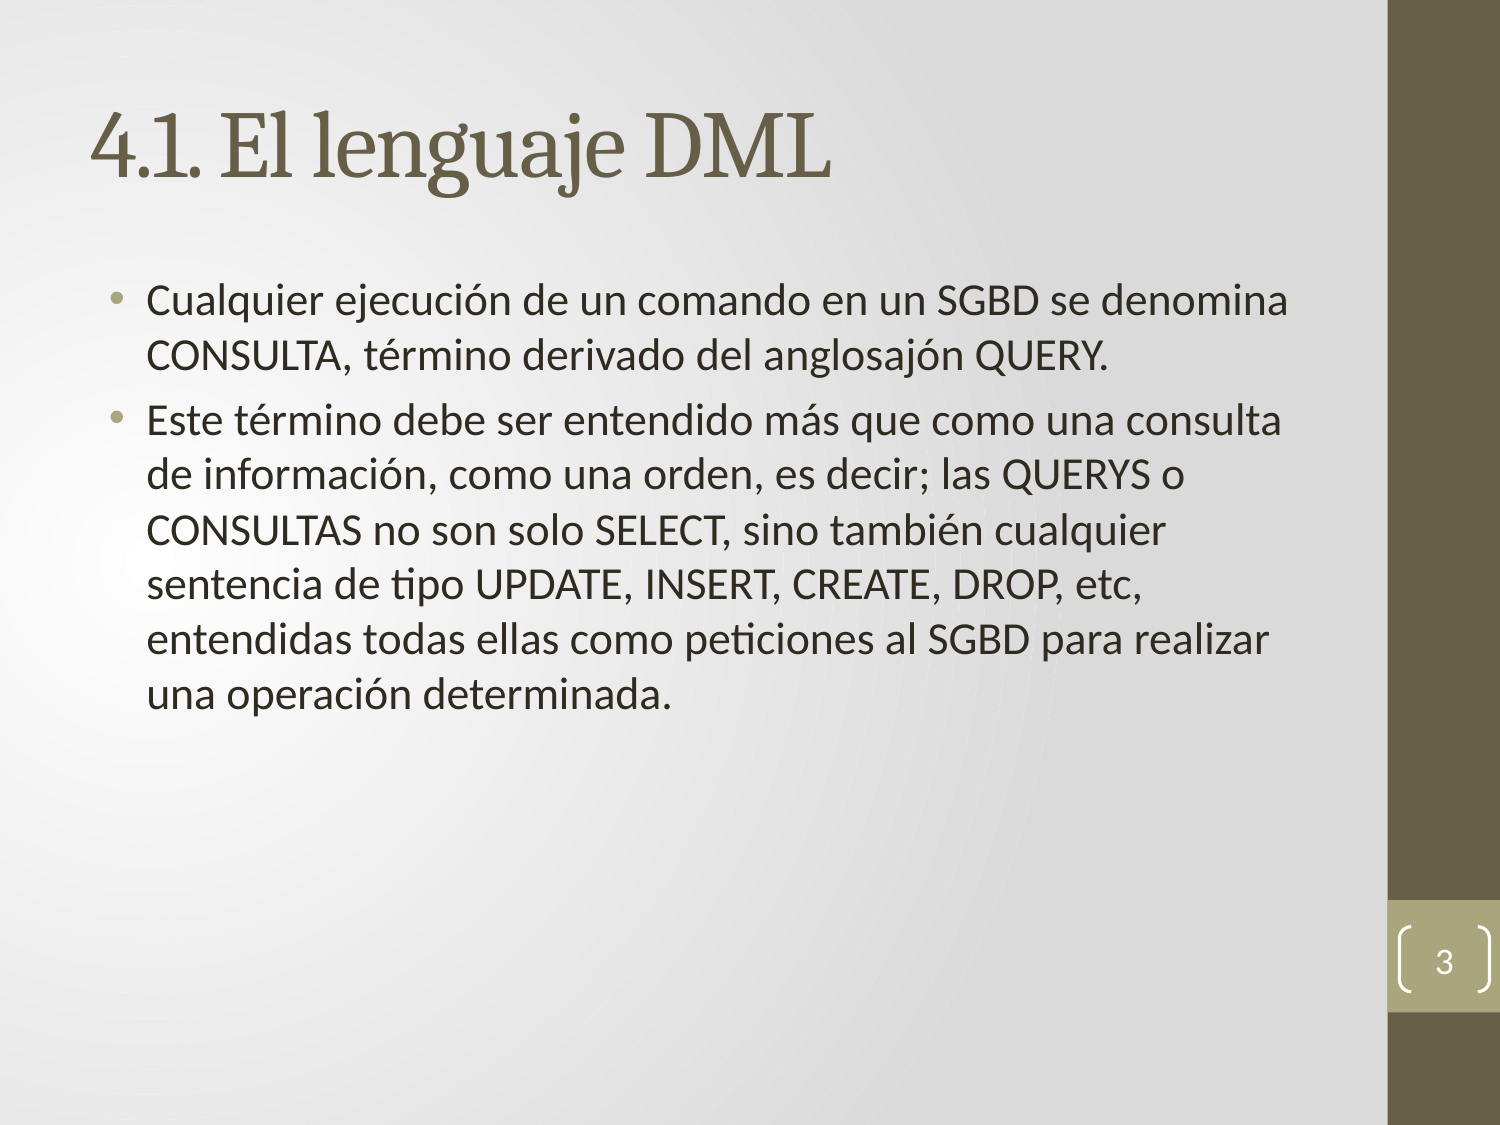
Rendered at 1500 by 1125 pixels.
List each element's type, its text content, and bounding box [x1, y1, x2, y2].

slide_number 3 [1397, 925, 1492, 994]
list Cualquier ejecución de un comando en un SGBD se denomina CONSULTA, término derivado del anglosajón QUERY. Este término debe ser entendido más que como una consulta de información, como una orden, es decir; las QUERYS o CONSULTAS no son solo SELECT, sino también cualquier sentencia de tipo UPDATE, INSERT, CREATE, DROP, etc, entendidas todas ellas como peticiones al SGBD para realizar una operación determinada. [75, 262, 1325, 1050]
title 4.1. El lenguaje DML [75, 45, 1325, 233]
